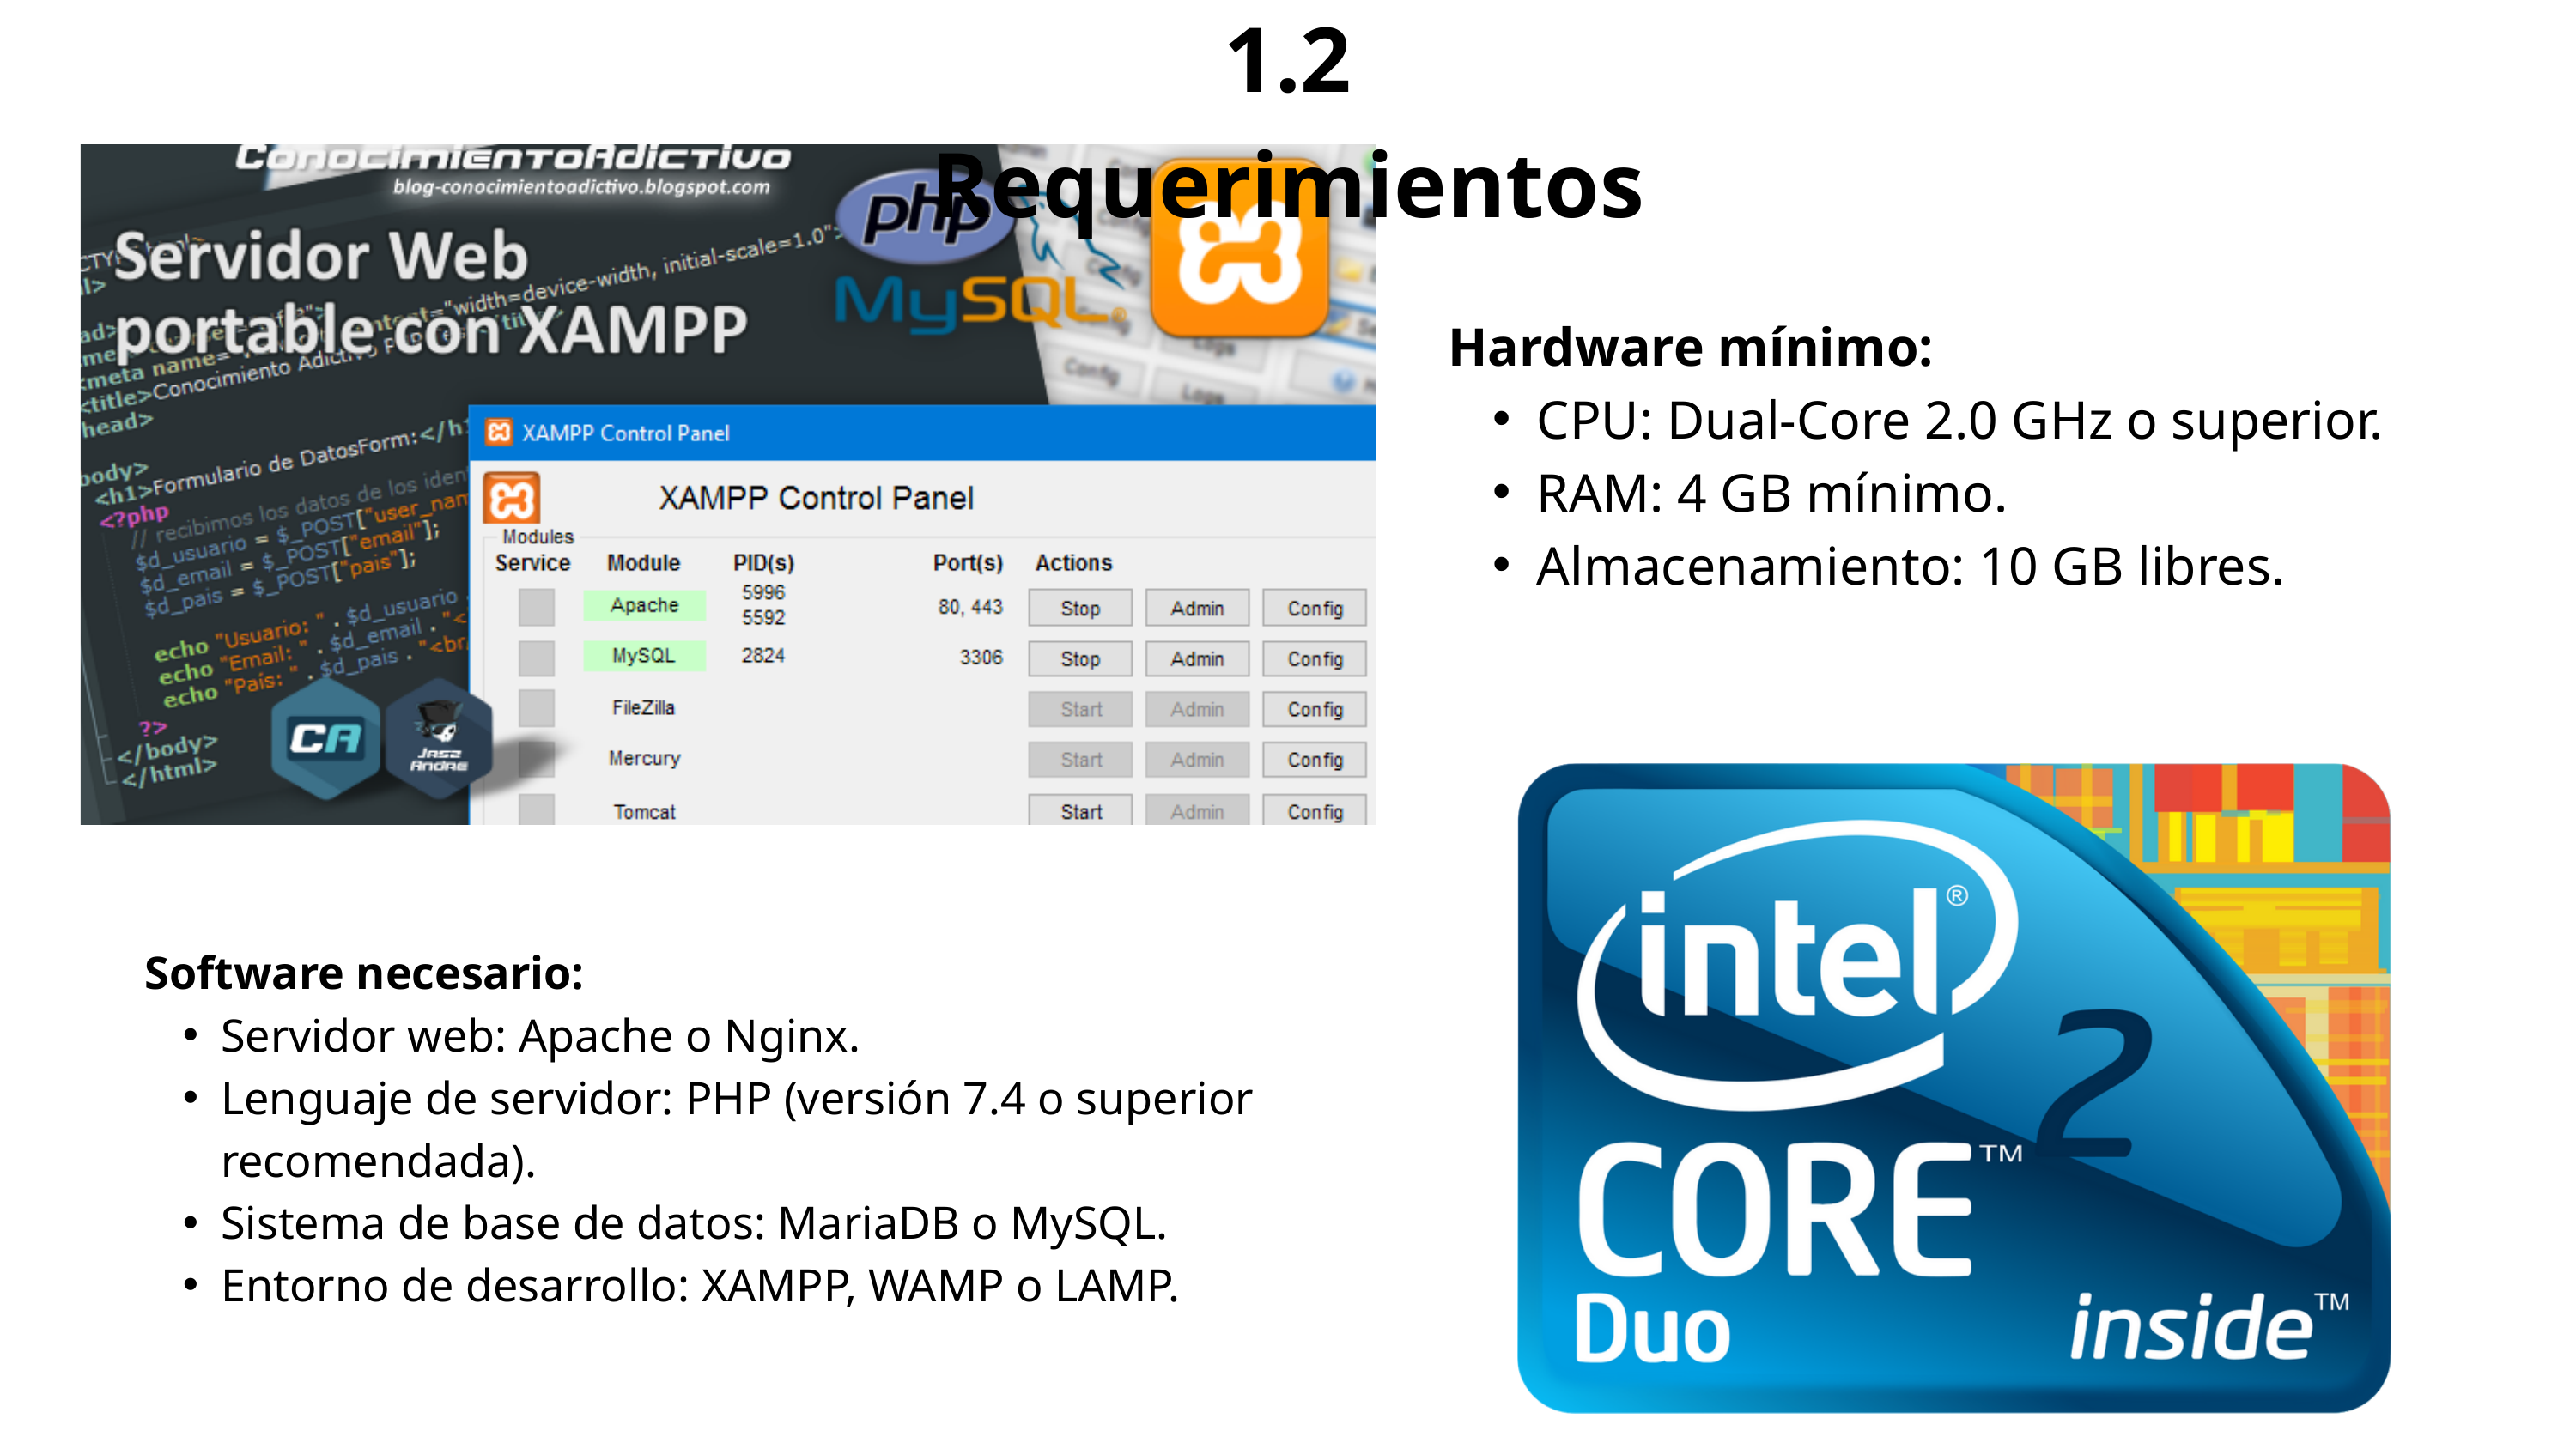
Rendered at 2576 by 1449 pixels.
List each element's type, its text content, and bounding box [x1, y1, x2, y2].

text_box [1517, 763, 2391, 1414]
text_box [80, 144, 1376, 825]
text_box Software necesario: Servidor web: Apache o Nginx. Lenguaje de servidor: PHP (versión 7.4 o superior recomendada). Sistema de base de datos: MariaDB o MySQL. Entorno de desarrollo: XAMPP, WAMP o LAMP. [144, 935, 1274, 1312]
text_box 1.2 Requerimientos [855, 0, 1721, 236]
text_box Hardware mínimo: CPU: Dual-Core 2.0 GHz o superior. RAM: 4 GB mínimo. Almacenamiento: 10 GB libres. [1448, 303, 2460, 669]
